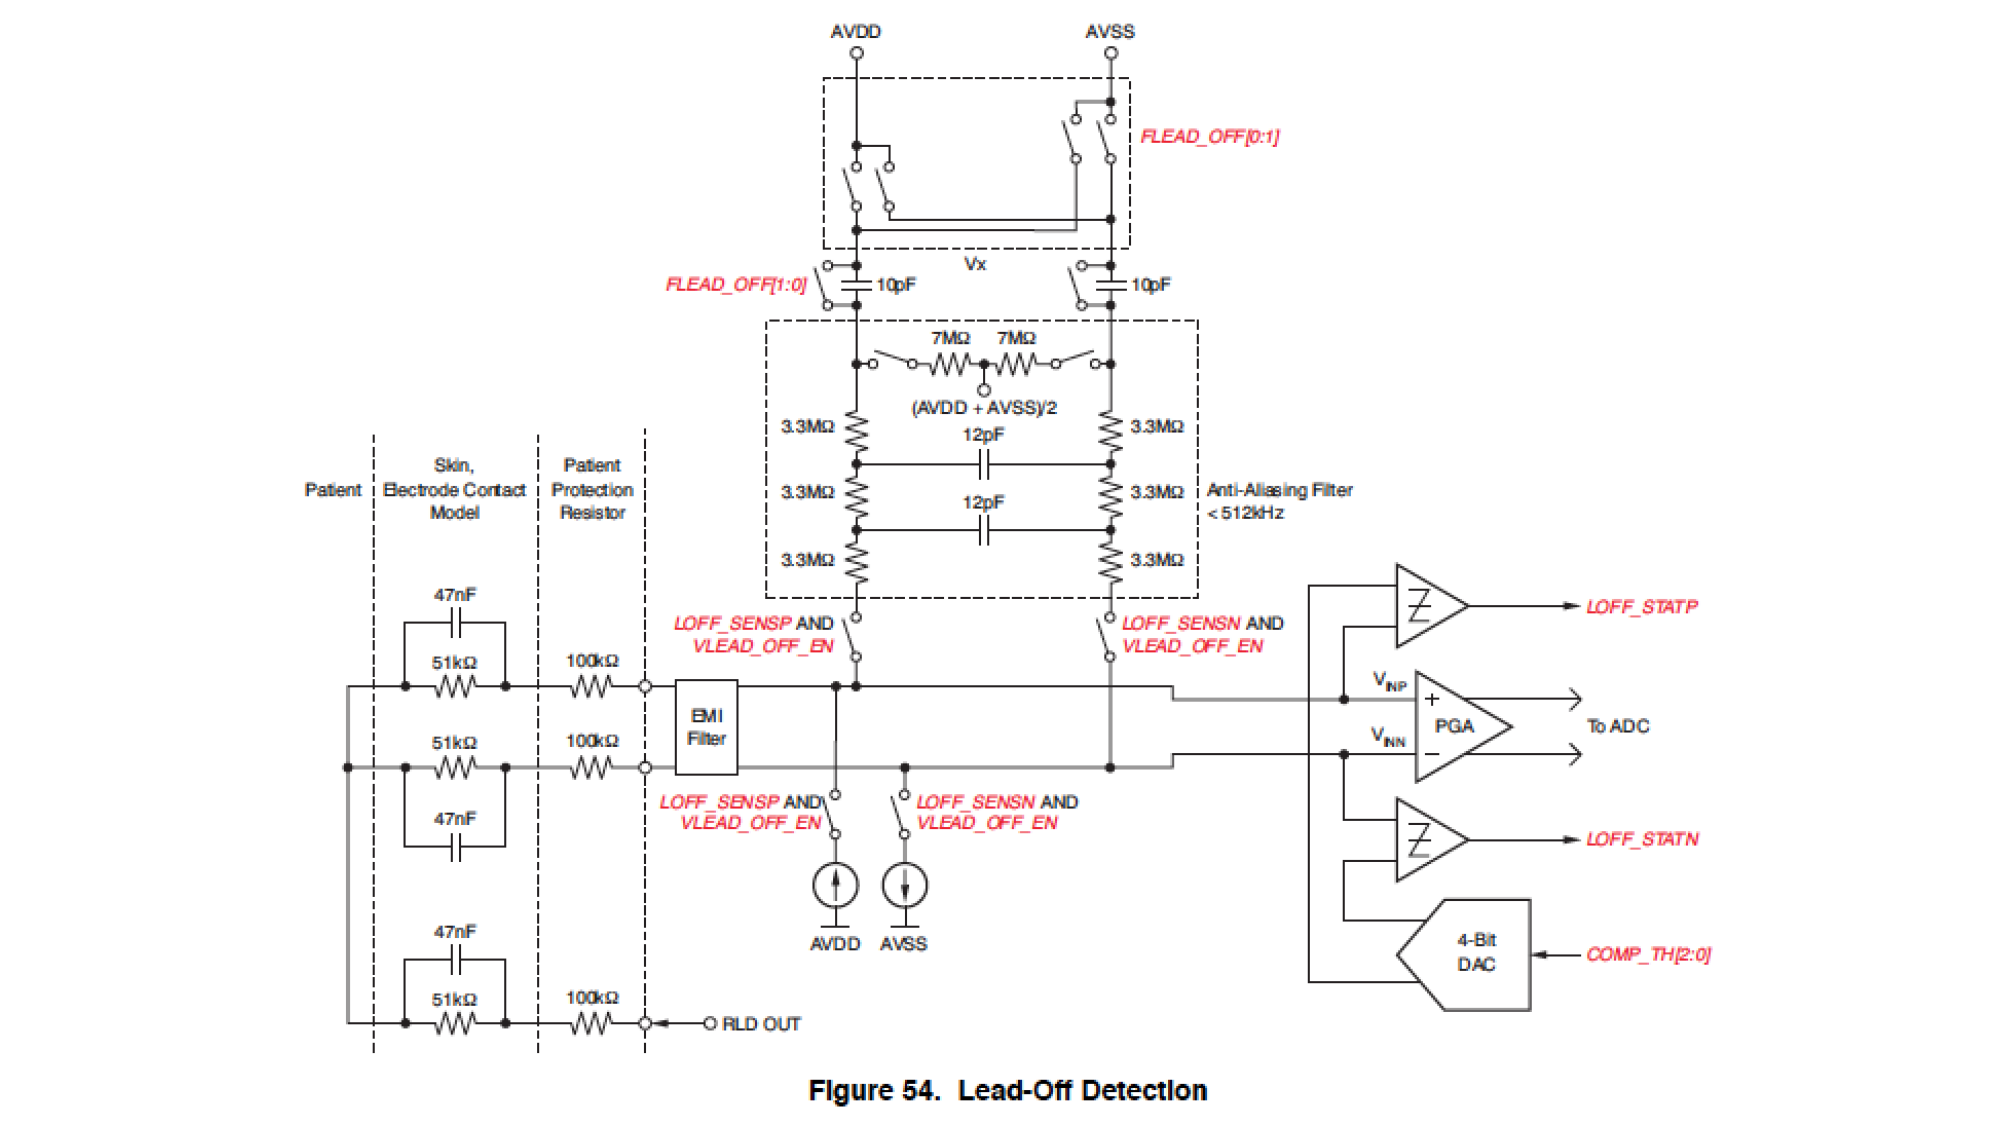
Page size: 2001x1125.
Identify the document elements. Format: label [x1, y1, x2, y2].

picture [272, 0, 1725, 1125]
